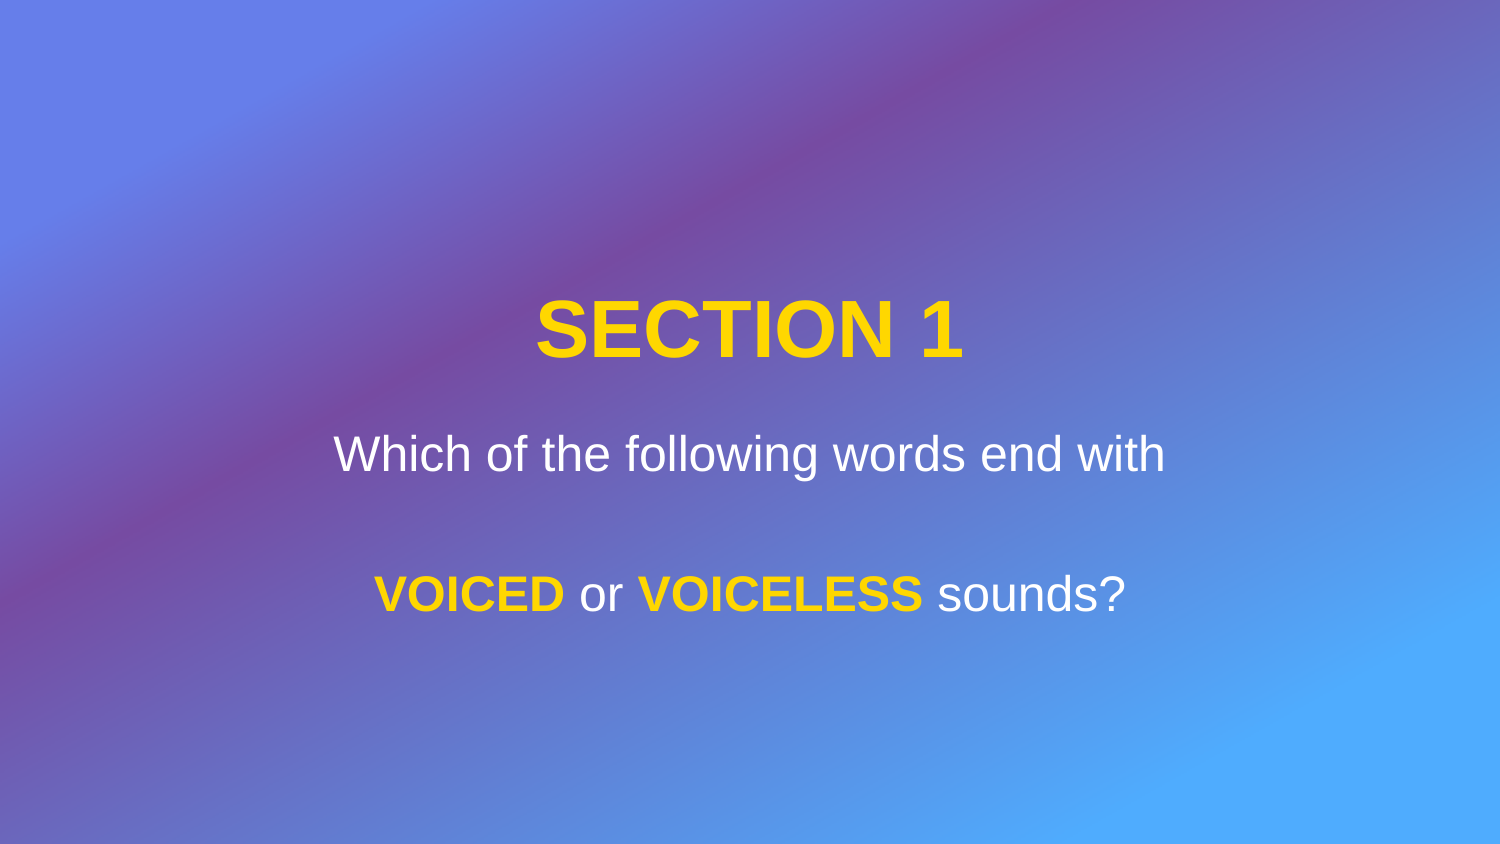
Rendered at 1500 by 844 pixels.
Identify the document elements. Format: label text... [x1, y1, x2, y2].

text_box SECTION 1 [524, 292, 976, 374]
picture [0, 0, 1500, 844]
text_box Which of the following words end with VOICED or VOICELESS sounds? [285, 411, 1215, 552]
